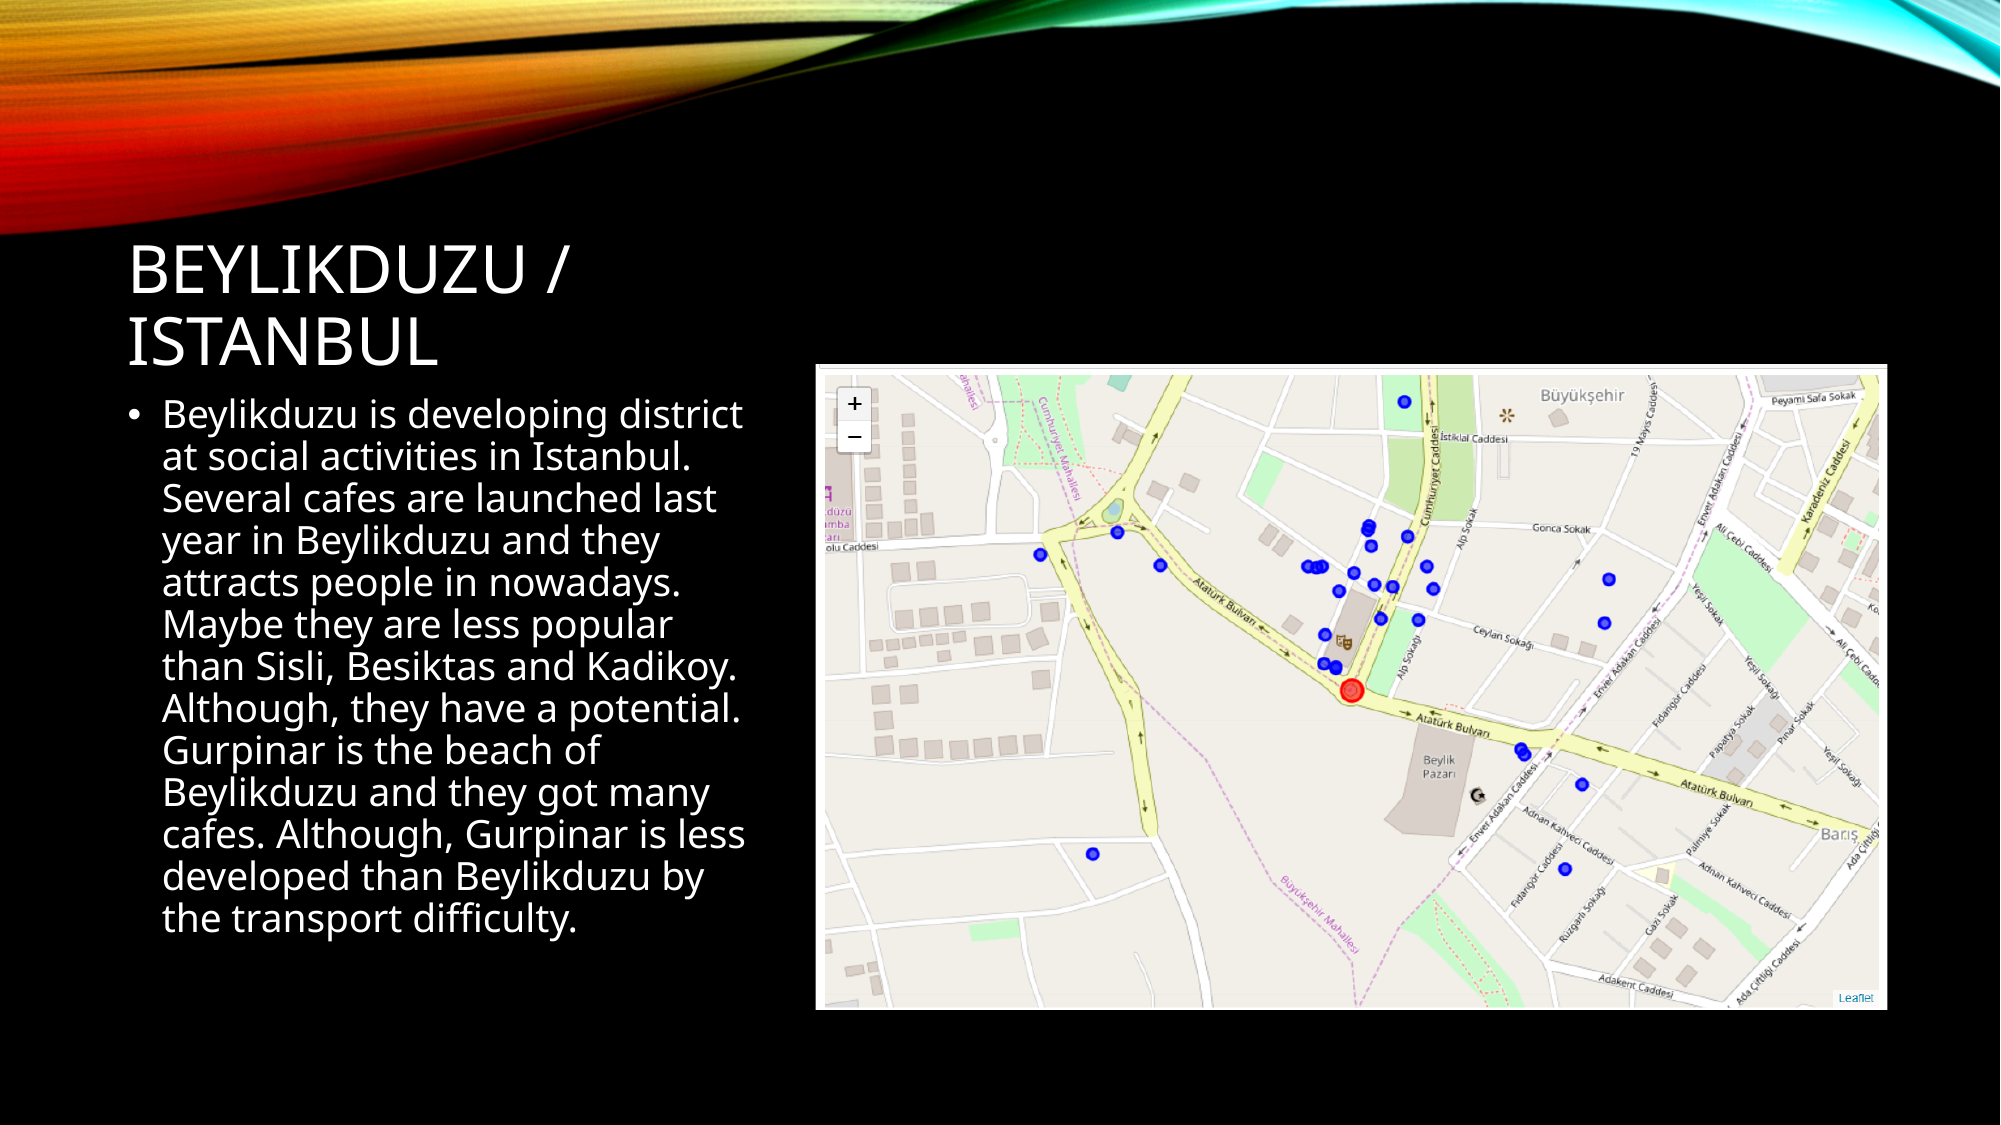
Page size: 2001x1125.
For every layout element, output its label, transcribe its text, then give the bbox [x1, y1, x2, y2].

text_box [0, 237, 2000, 1125]
picture [0, 0, 2000, 237]
list Beylikduzu is developing district at social activities in Istanbul. Several cafes are launched last year in Beylikduzu and they attracts people in nowadays. Maybe they are less popular than Sisli, Besiktas and Kadikoy. Although, they have a potential. Gurpinar is the beach of Beylikduzu and they got many cafes. Although, Gurpinar is less developed than Beylikduzu by the transport difficulty. [112, 387, 765, 1021]
picture [815, 363, 1888, 1010]
title BEYLIKDUZU / ISTANBUL [112, 237, 765, 387]
